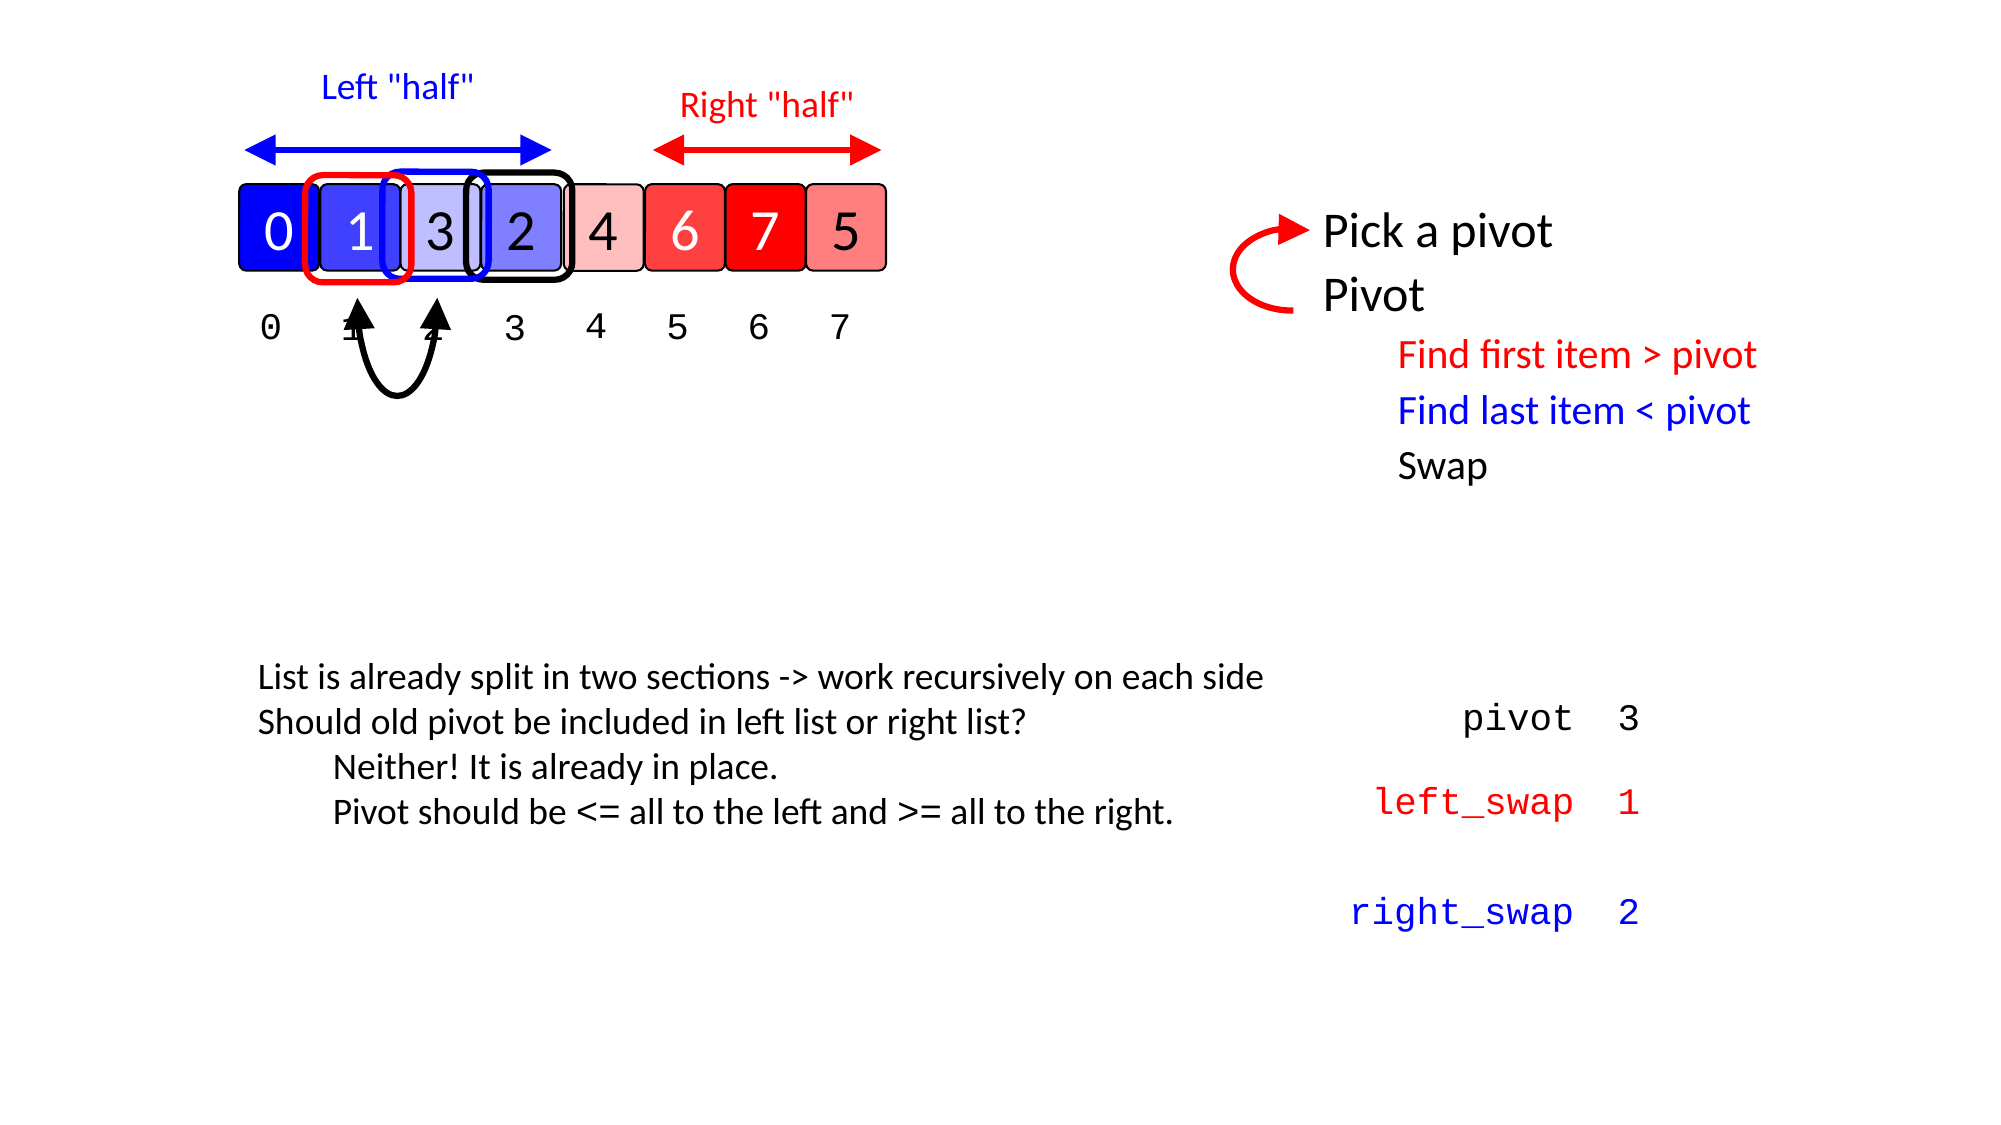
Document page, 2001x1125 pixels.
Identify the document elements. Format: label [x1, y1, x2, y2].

text_box [1602, 879, 1656, 940]
text_box [244, 294, 297, 355]
text_box [238, 170, 888, 284]
list [1232, 196, 2000, 501]
text_box [1602, 769, 1656, 829]
text_box [243, 644, 1281, 975]
text_box [570, 293, 623, 354]
text_box [306, 55, 490, 115]
text_box [1446, 685, 1590, 745]
text_box [1602, 685, 1656, 745]
text_box [651, 294, 704, 355]
text_box [665, 72, 870, 132]
text_box [326, 295, 460, 397]
text_box [1232, 218, 1310, 312]
text_box [814, 294, 867, 355]
text_box [1356, 769, 1589, 829]
text_box [488, 295, 541, 356]
text_box [732, 294, 785, 355]
text_box [1334, 879, 1589, 940]
